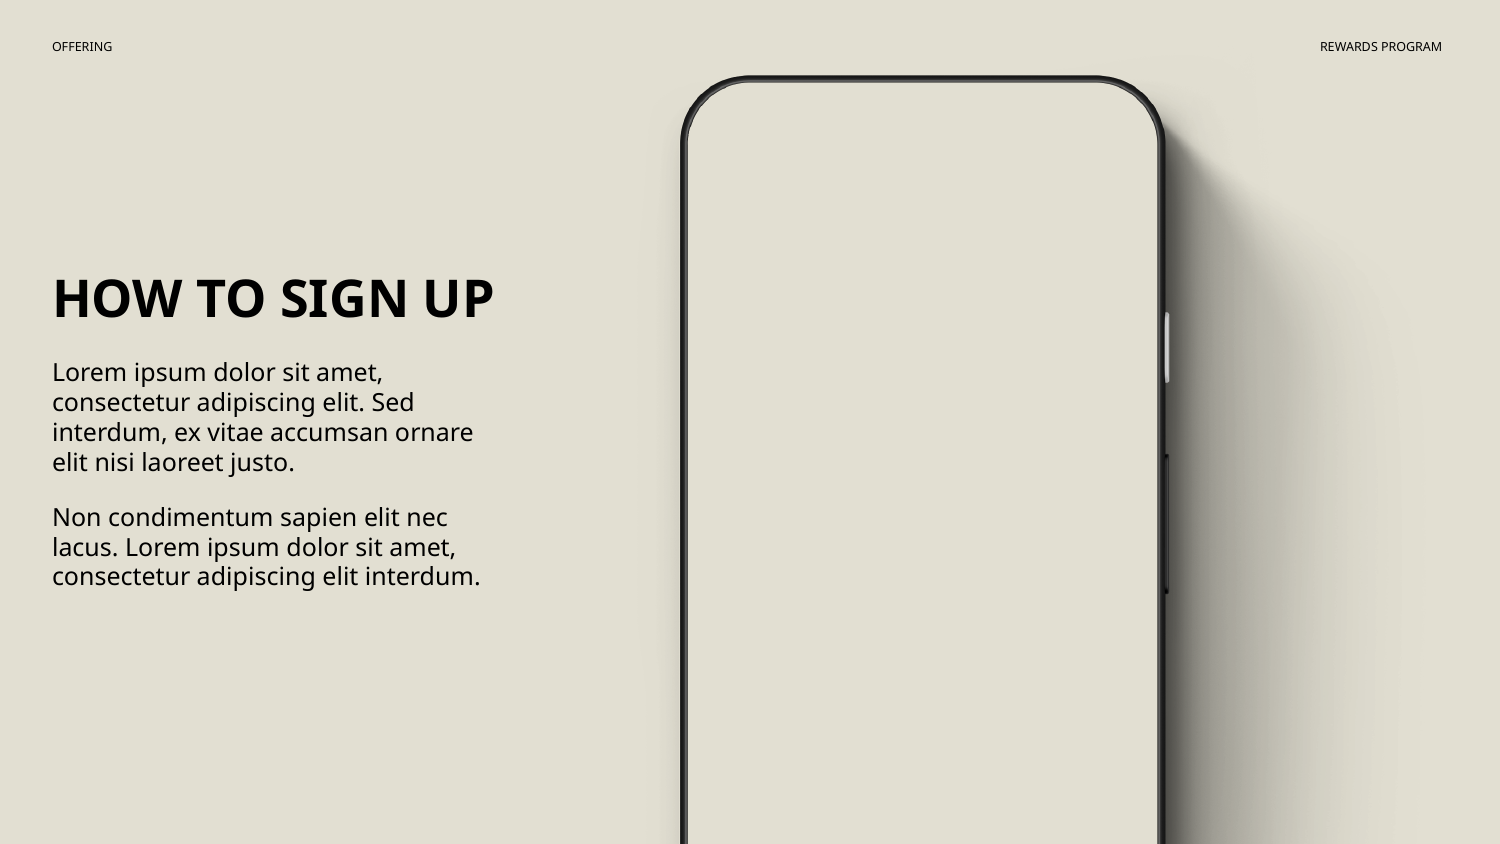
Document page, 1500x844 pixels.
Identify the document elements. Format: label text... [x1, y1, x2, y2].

picture [636, 42, 1427, 844]
title OFFERING [37, 26, 308, 67]
list Lorem ipsum dolor sit amet, consectetur adipiscing elit. Sed interdum, ex vitae accumsan ornare elit nisi laoreet justo. Non condimentum sapien elit nec lacus. Lorem ipsum dolor sit amet, consectetur adipiscing elit interdum. [37, 343, 517, 617]
title REWARDS PROGRAM [1186, 26, 1457, 67]
title HOW TO SIGN UP [37, 208, 517, 343]
